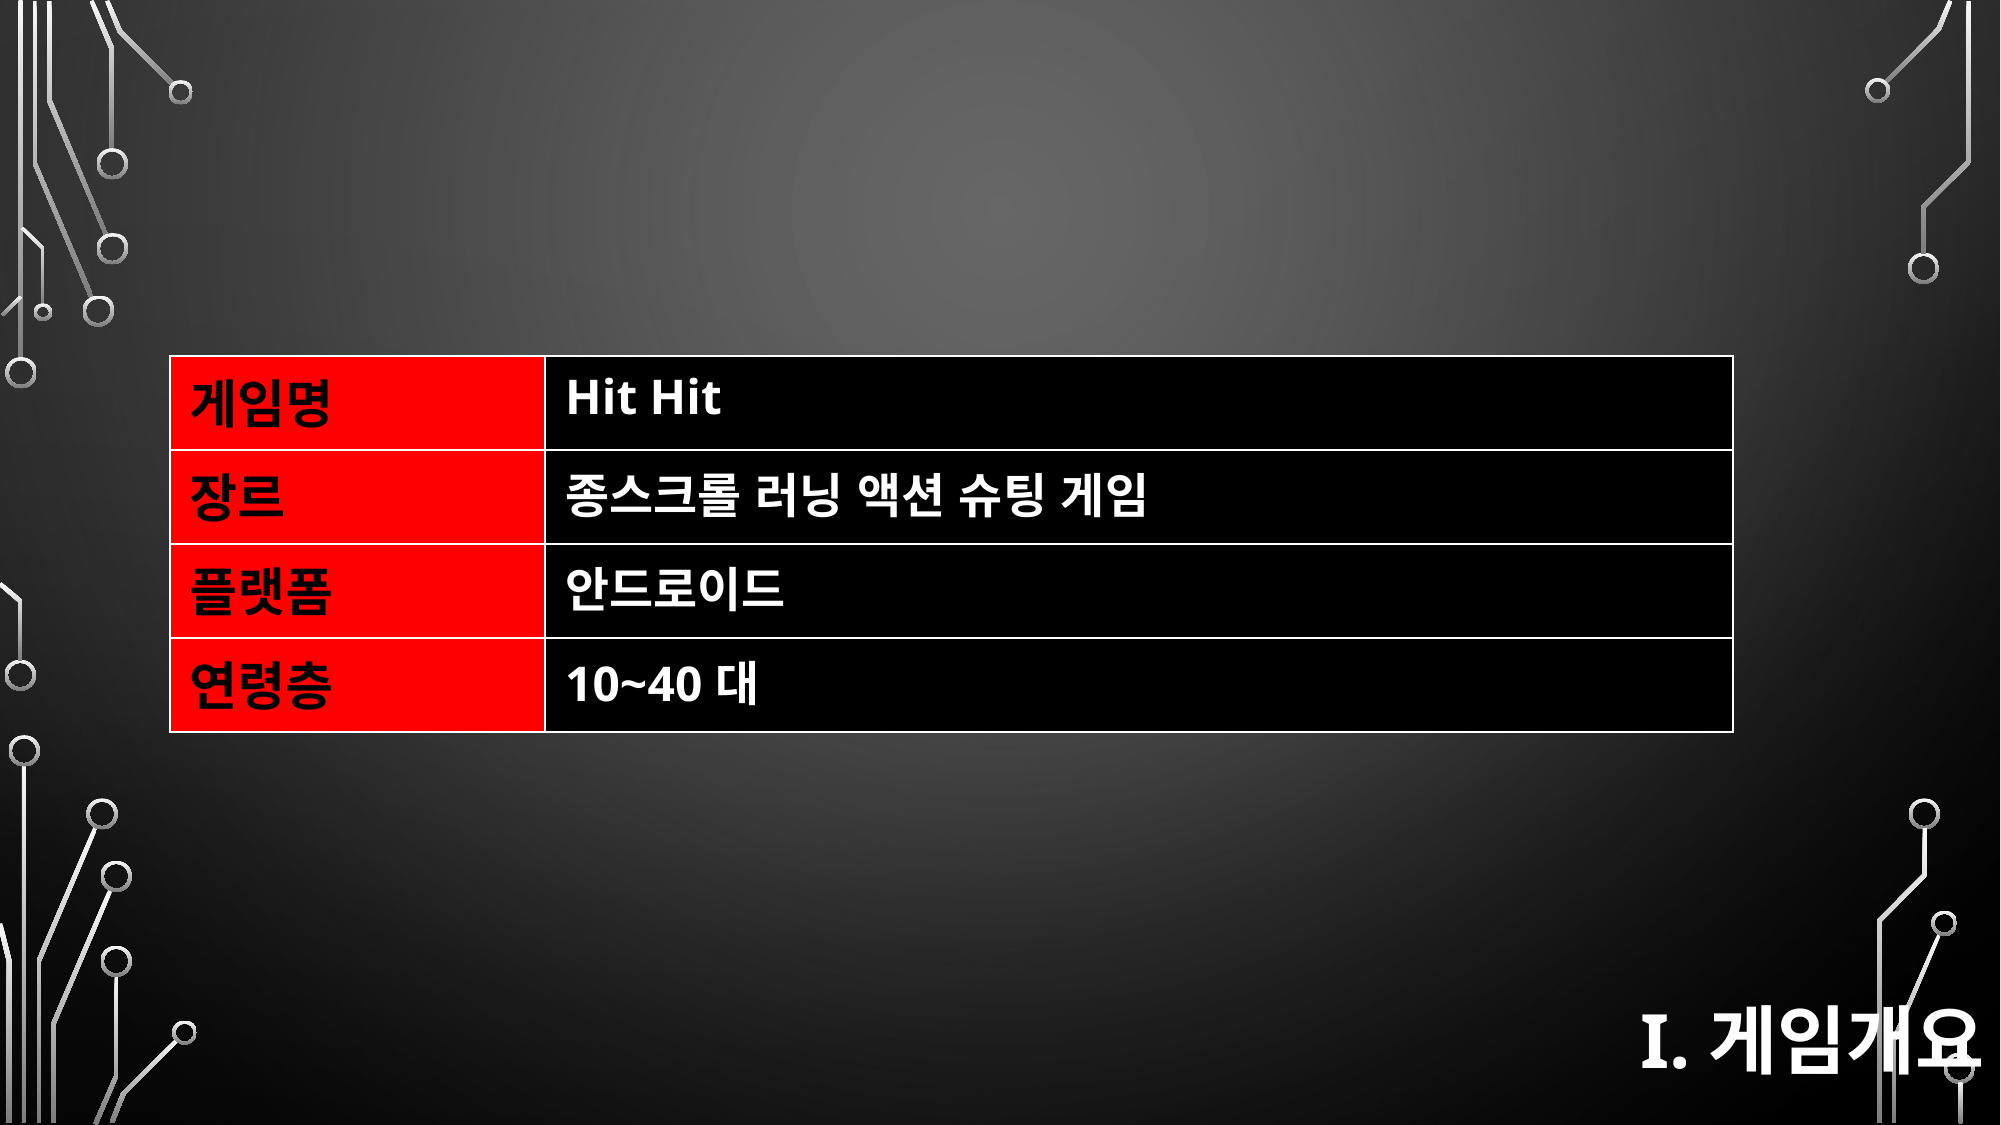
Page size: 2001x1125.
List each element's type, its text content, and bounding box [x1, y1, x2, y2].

table_header 게임명 [171, 357, 544, 449]
table_header Hit Hit [546, 357, 1732, 449]
table_cell 10~40대 [546, 639, 1732, 731]
table_cell 플랫폼 [171, 545, 544, 637]
table_cell 종스크롤 러닝 액션 슈팅 게임 [546, 451, 1732, 543]
title I.게임개요 [575, 964, 2000, 1125]
table_cell 안드로이드 [546, 545, 1732, 637]
table_cell 연령층 [171, 639, 544, 731]
table_cell 장르 [171, 451, 544, 543]
